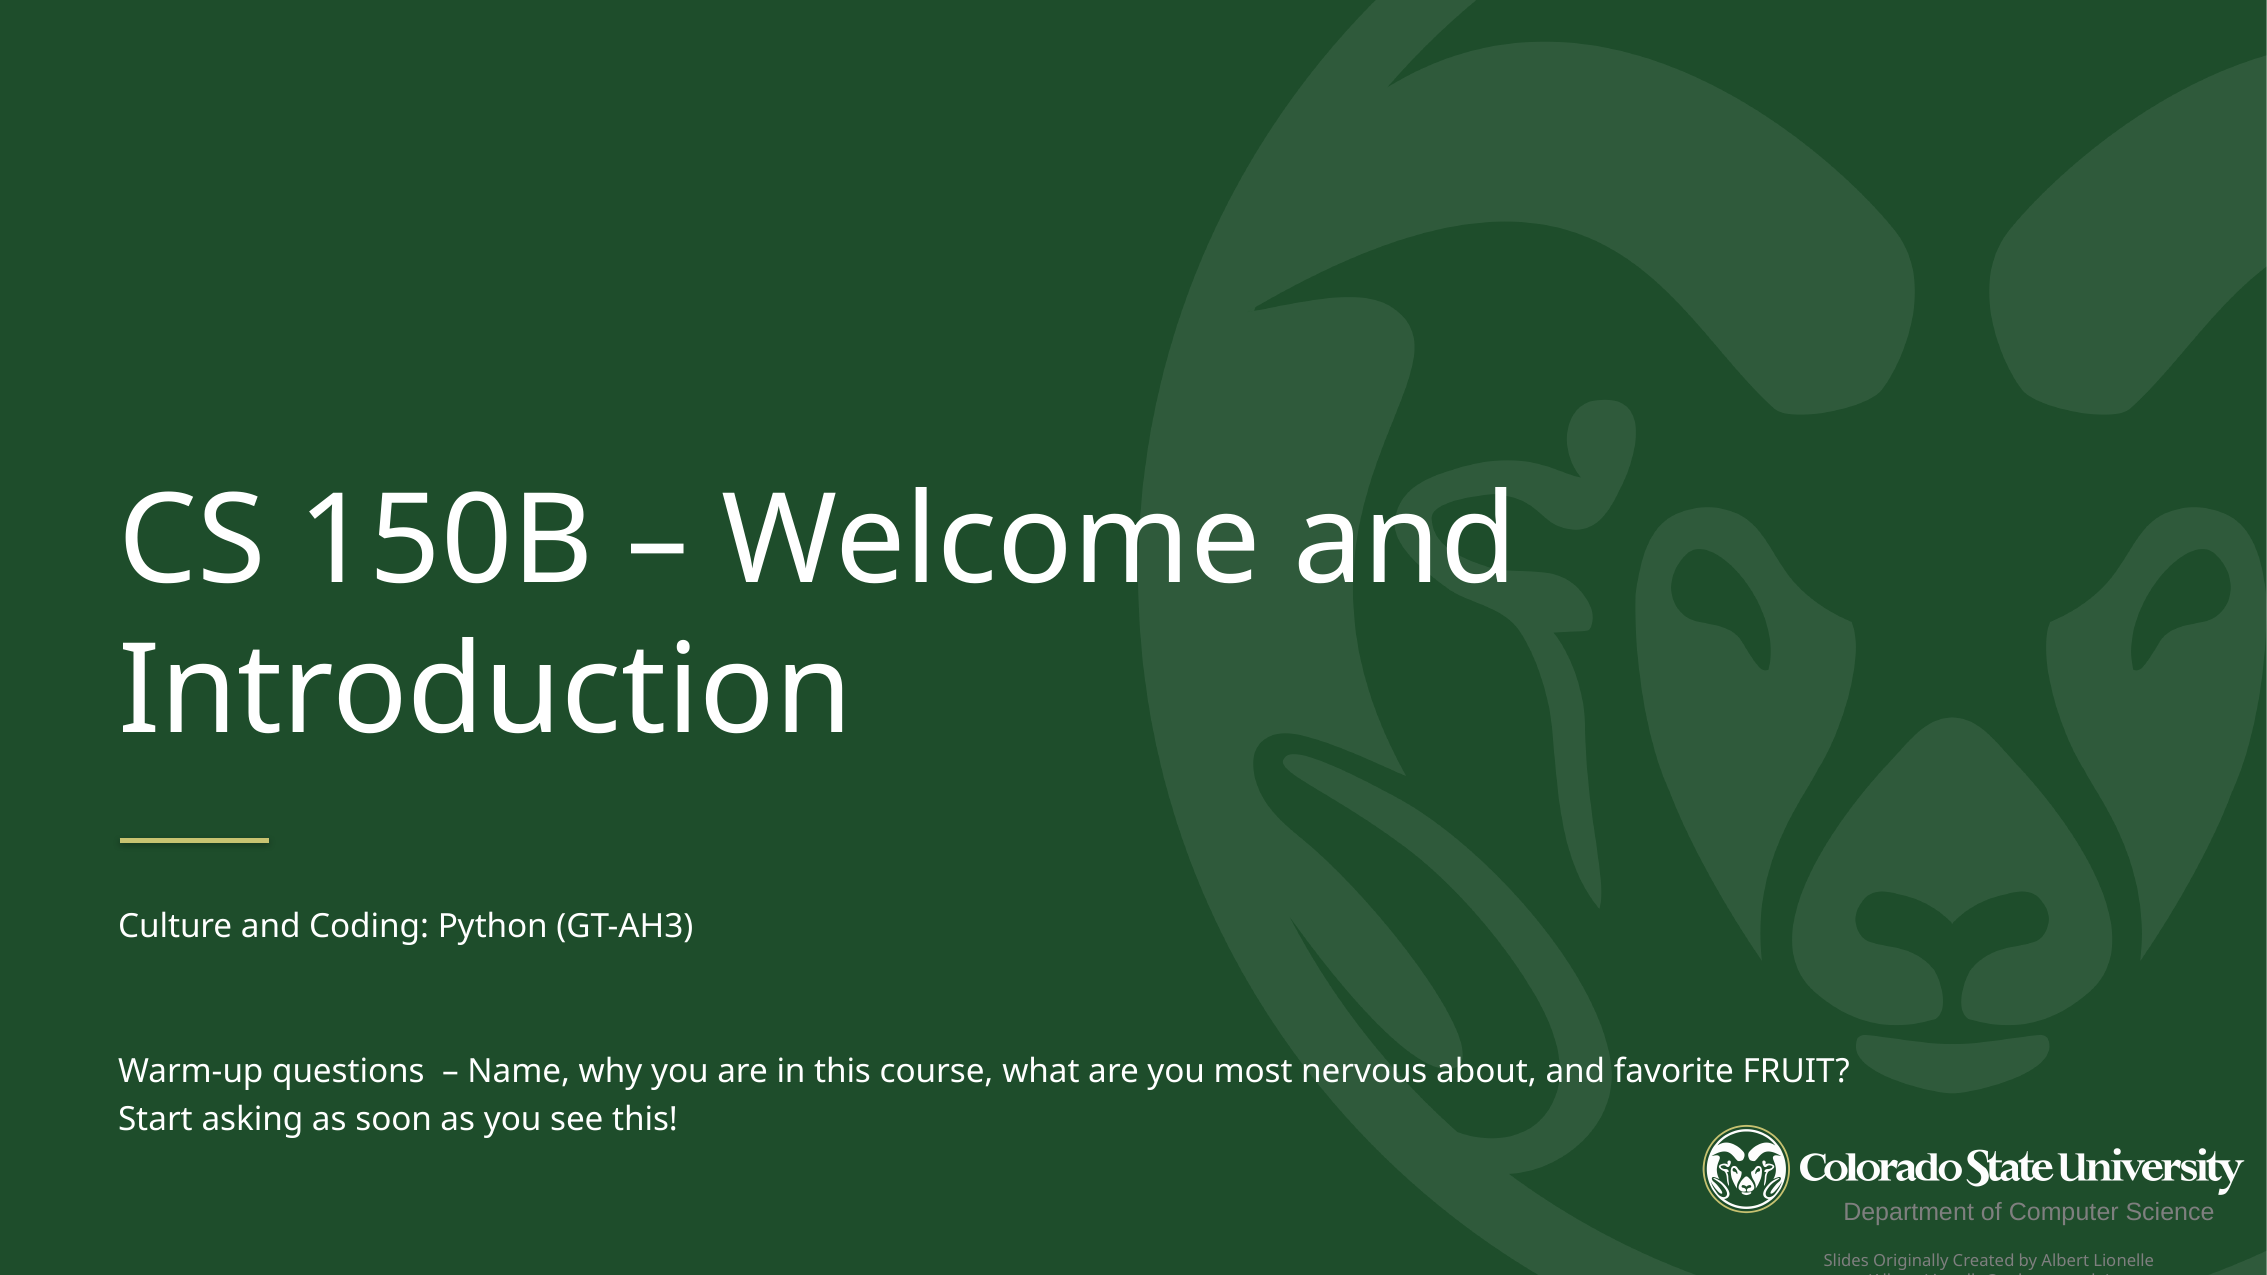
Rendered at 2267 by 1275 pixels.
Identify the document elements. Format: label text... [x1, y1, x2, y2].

list CS 150B – Welcome and Introduction [103, 442, 2164, 624]
picture [1682, 1102, 2267, 1234]
list Culture and Coding: Python (GT-AH3) Warm-up questions – Name, why you are in this course, what are you most nervous about, and favorite FRUIT? Start asking as soon as you see this! [103, 880, 2164, 1151]
